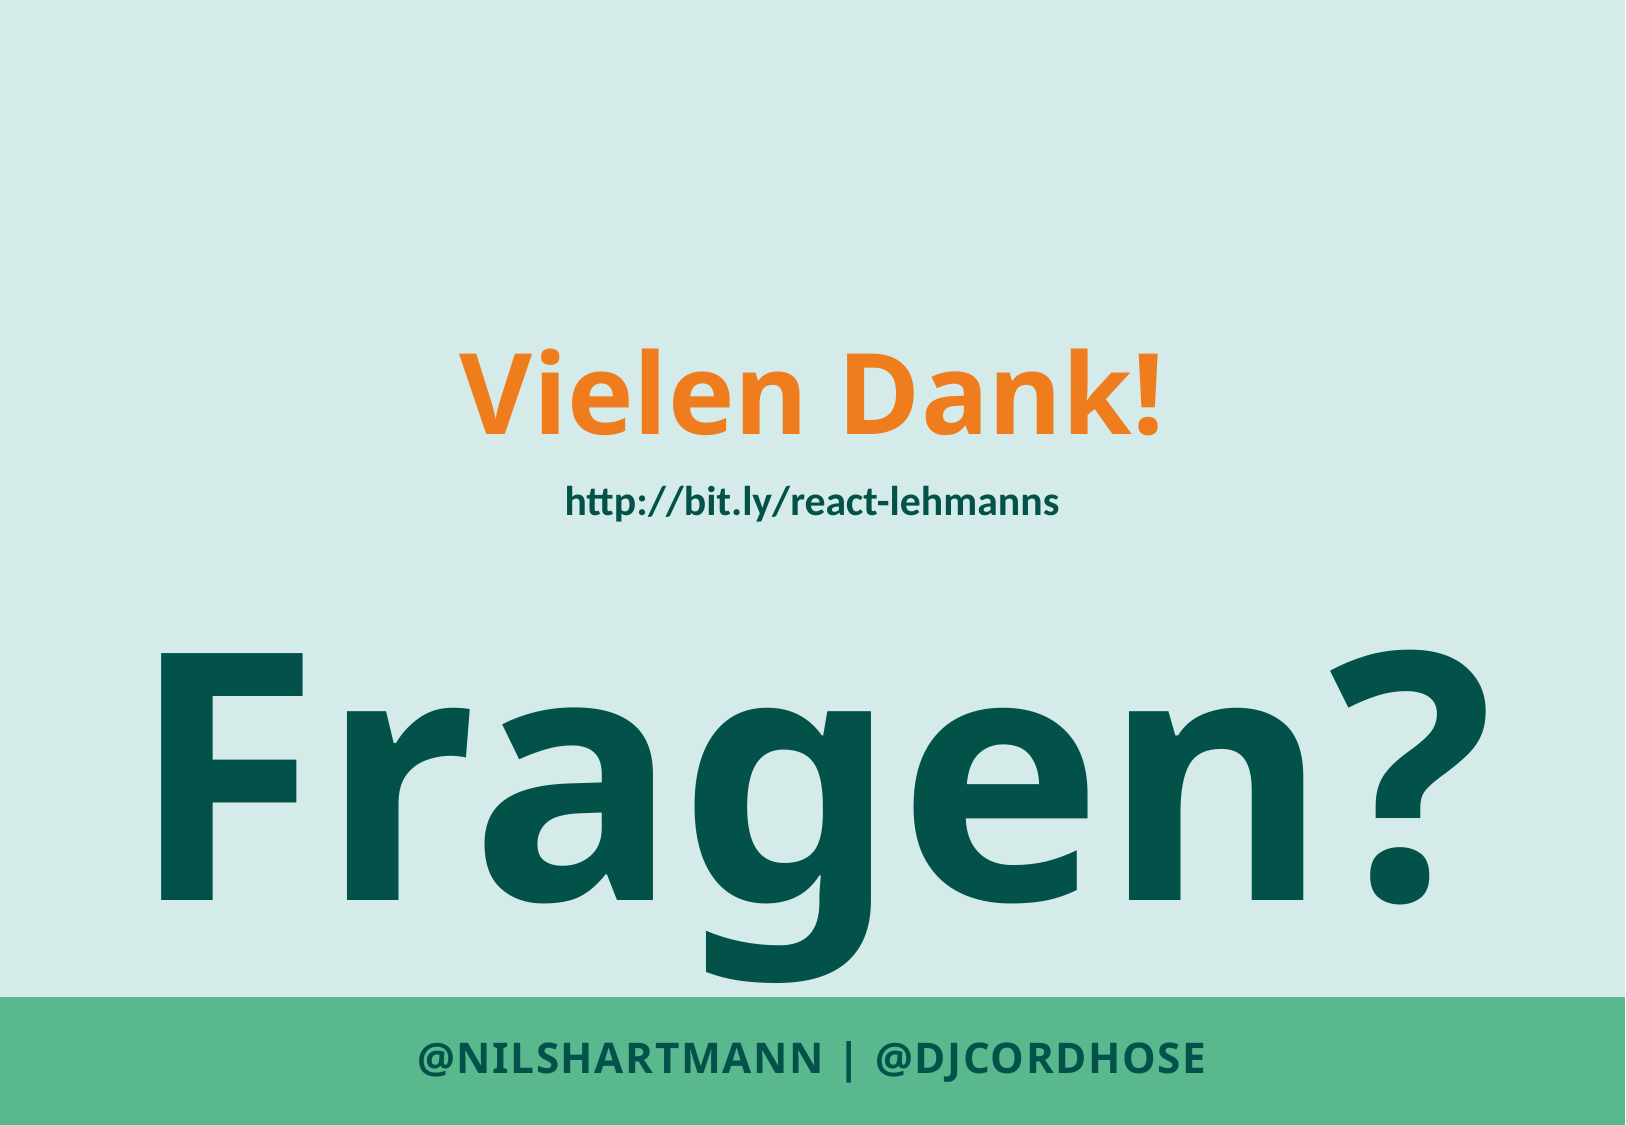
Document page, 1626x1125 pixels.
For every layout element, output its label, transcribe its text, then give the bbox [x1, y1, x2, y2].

text_box Vielen Dank! [189, 314, 1436, 465]
title @nilshartmann | @DJCORDHOSE [0, 995, 1625, 1125]
text_box http://bit.ly/react-lehmanns [549, 466, 1075, 531]
text_box Fragen? [115, 547, 1510, 978]
